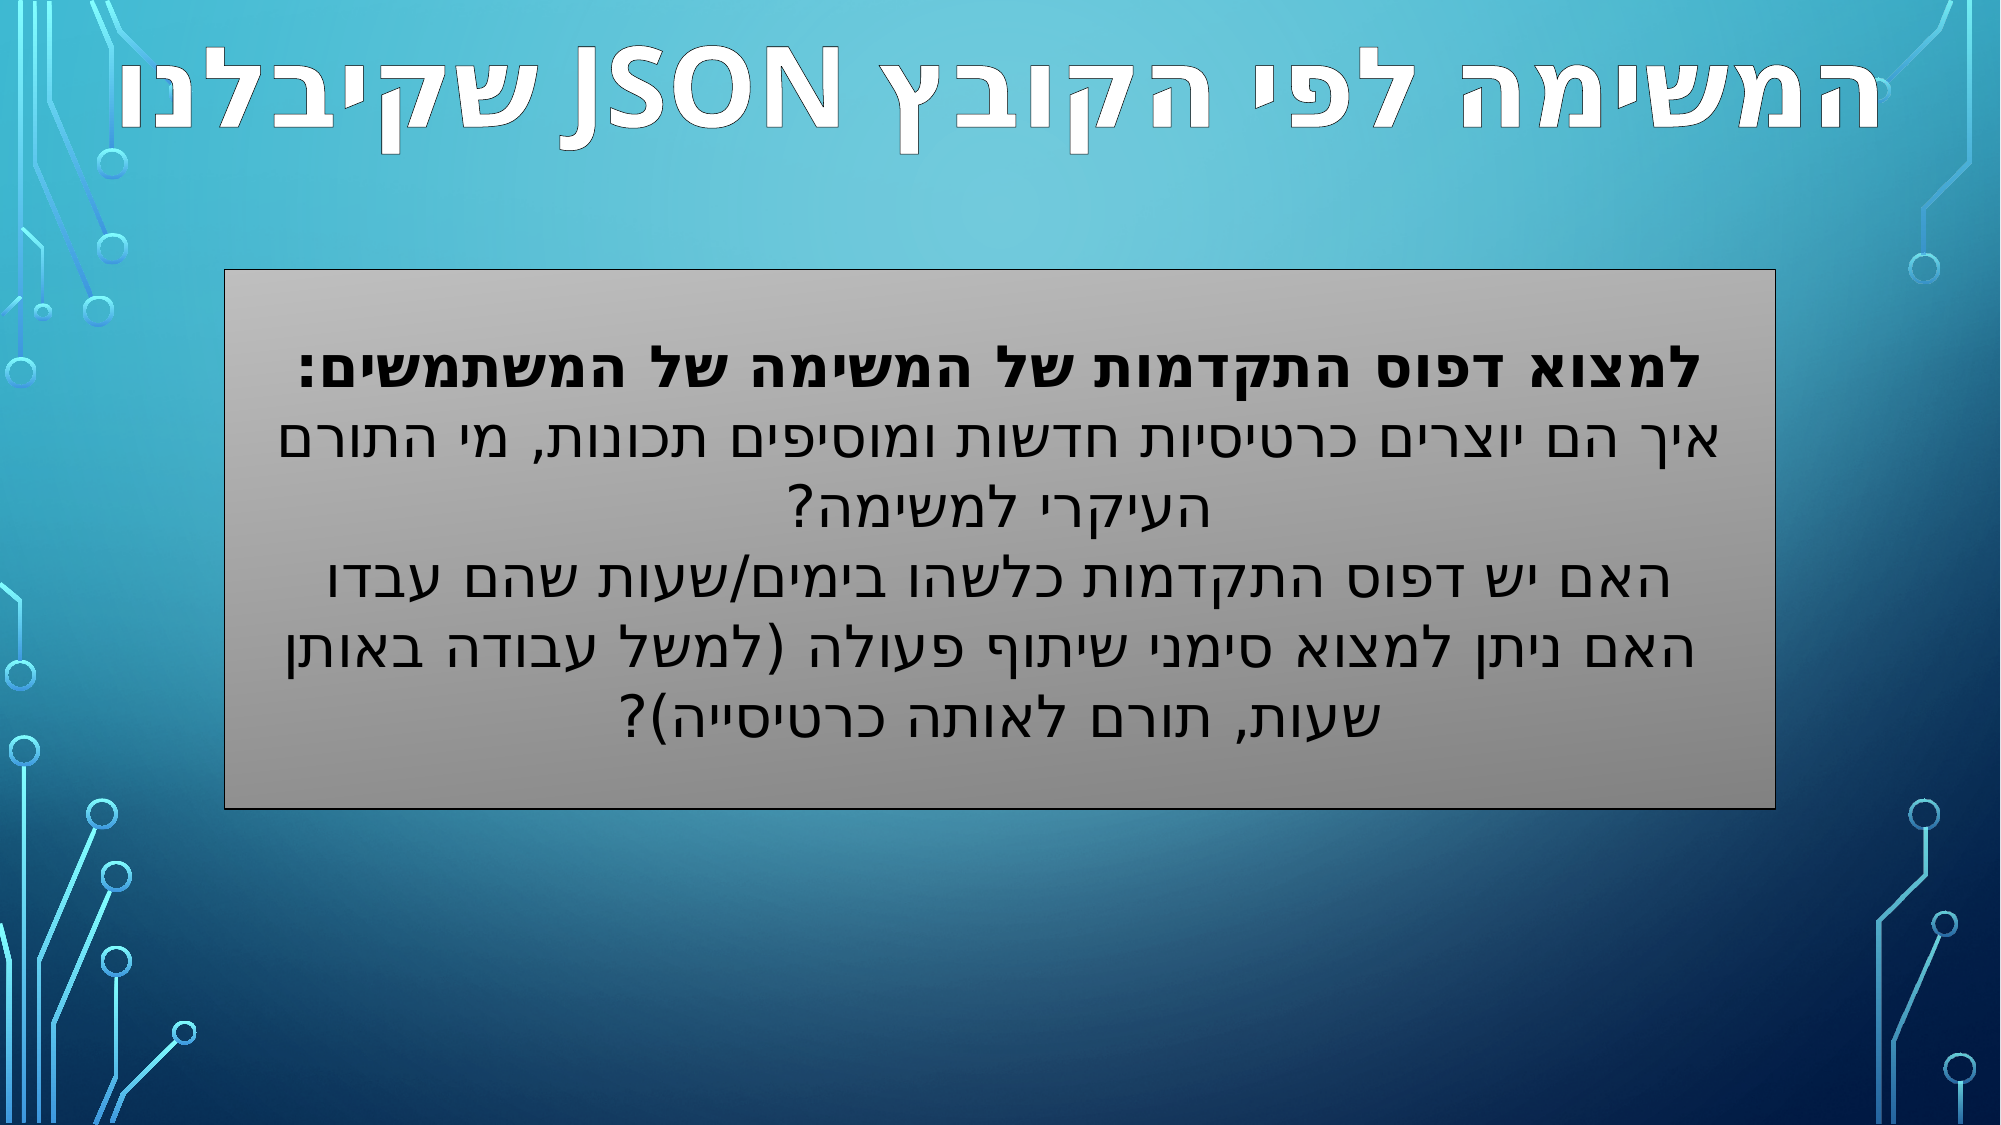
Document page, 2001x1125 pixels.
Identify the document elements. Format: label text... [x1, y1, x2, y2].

text_box למצוא דפוס התקדמות של המשימה של המשתמשים: איך הם יוצרים כרטיסיות חדשות ומוסיפים תכונות, מי התורם העיקרי למשימה? האם יש דפוס התקדמות כלשהו בימים/שעות שהם עבדו האם ניתן למצוא סימני שיתוף פעולה (למשל עבודה באותן שעות, תורם לאותה כרטיסייה)? [224, 269, 1776, 810]
text_box המשימה לפי הקובץ JSON שקיבלנו [96, 7, 1904, 158]
